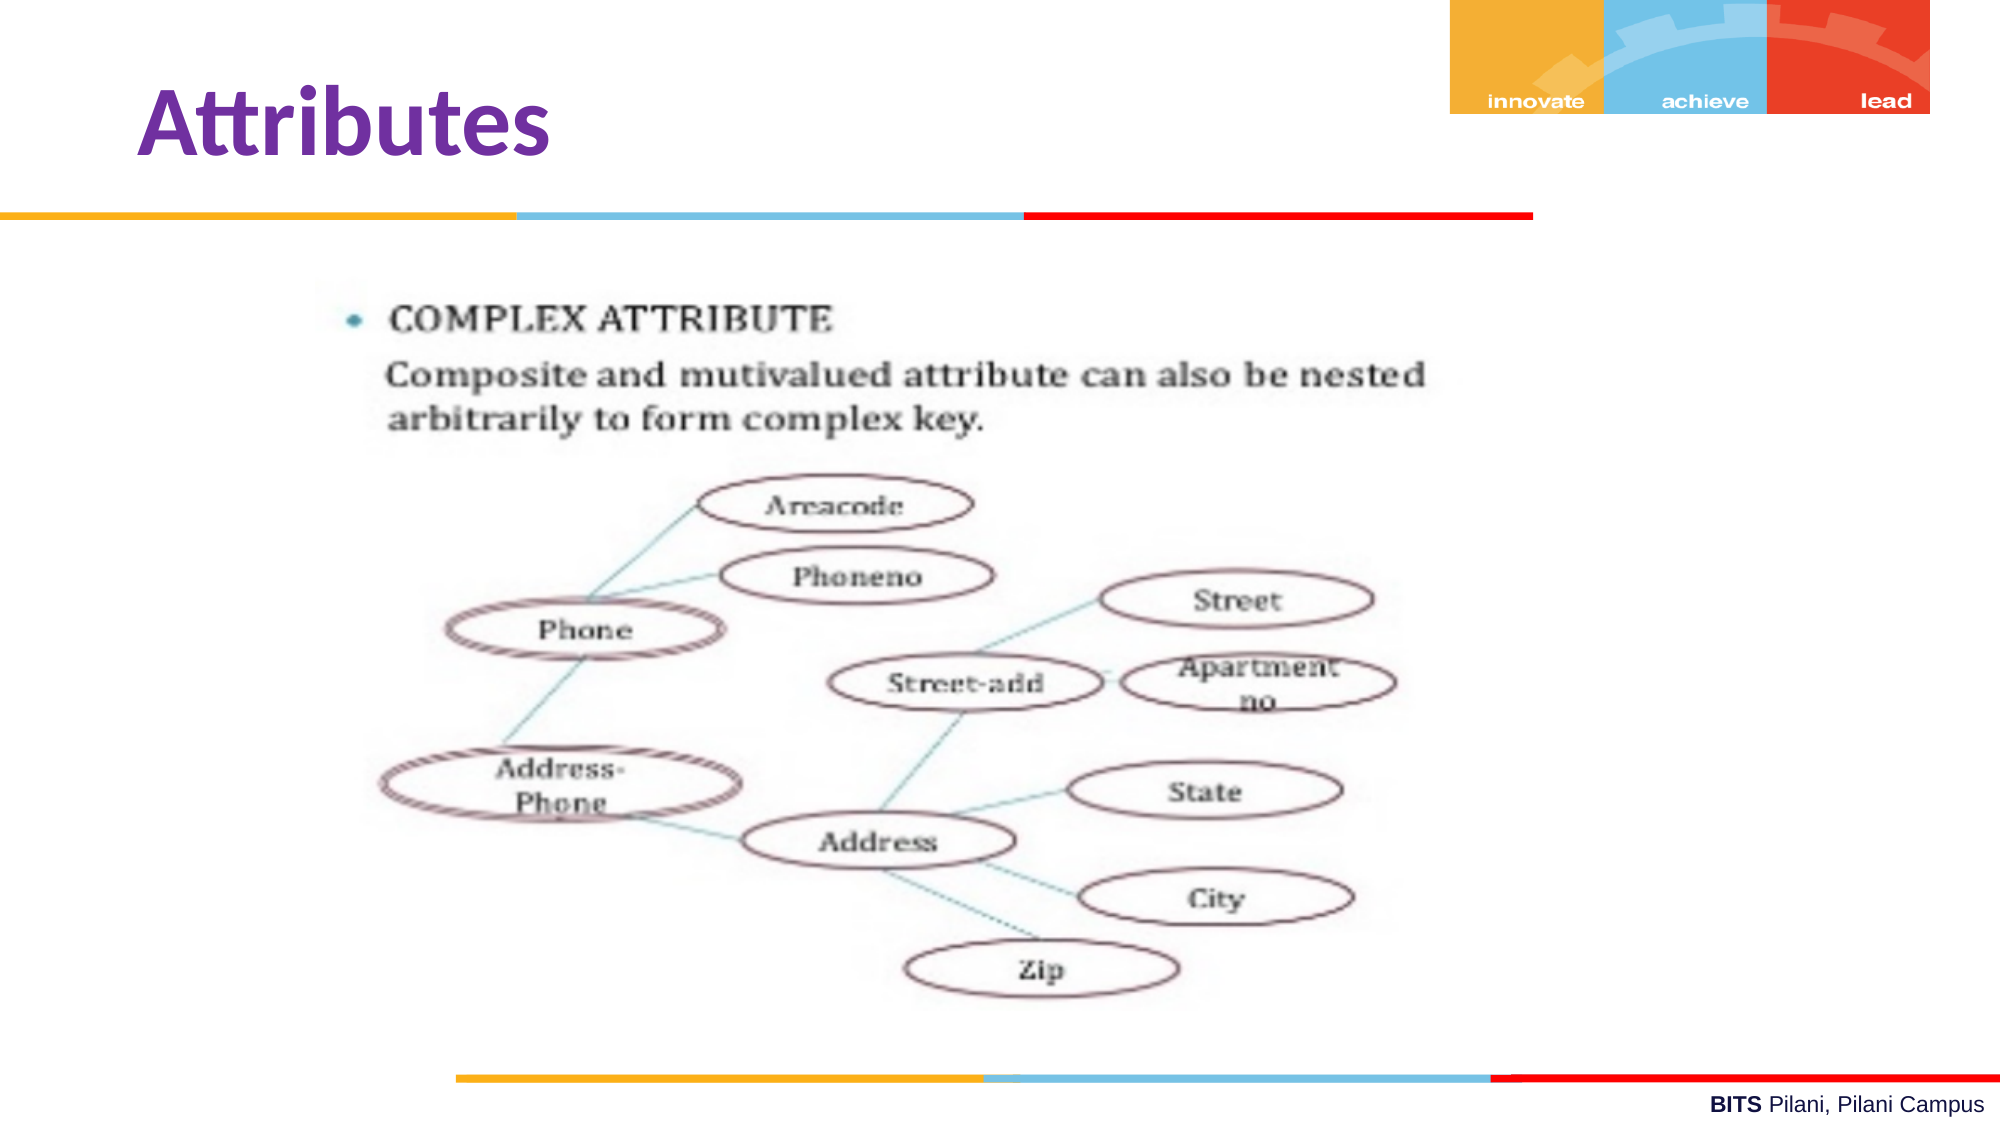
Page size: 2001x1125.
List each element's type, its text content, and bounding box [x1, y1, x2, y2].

picture [315, 272, 1500, 1011]
text_box Attributes [122, 48, 590, 184]
picture [1449, 0, 1930, 114]
